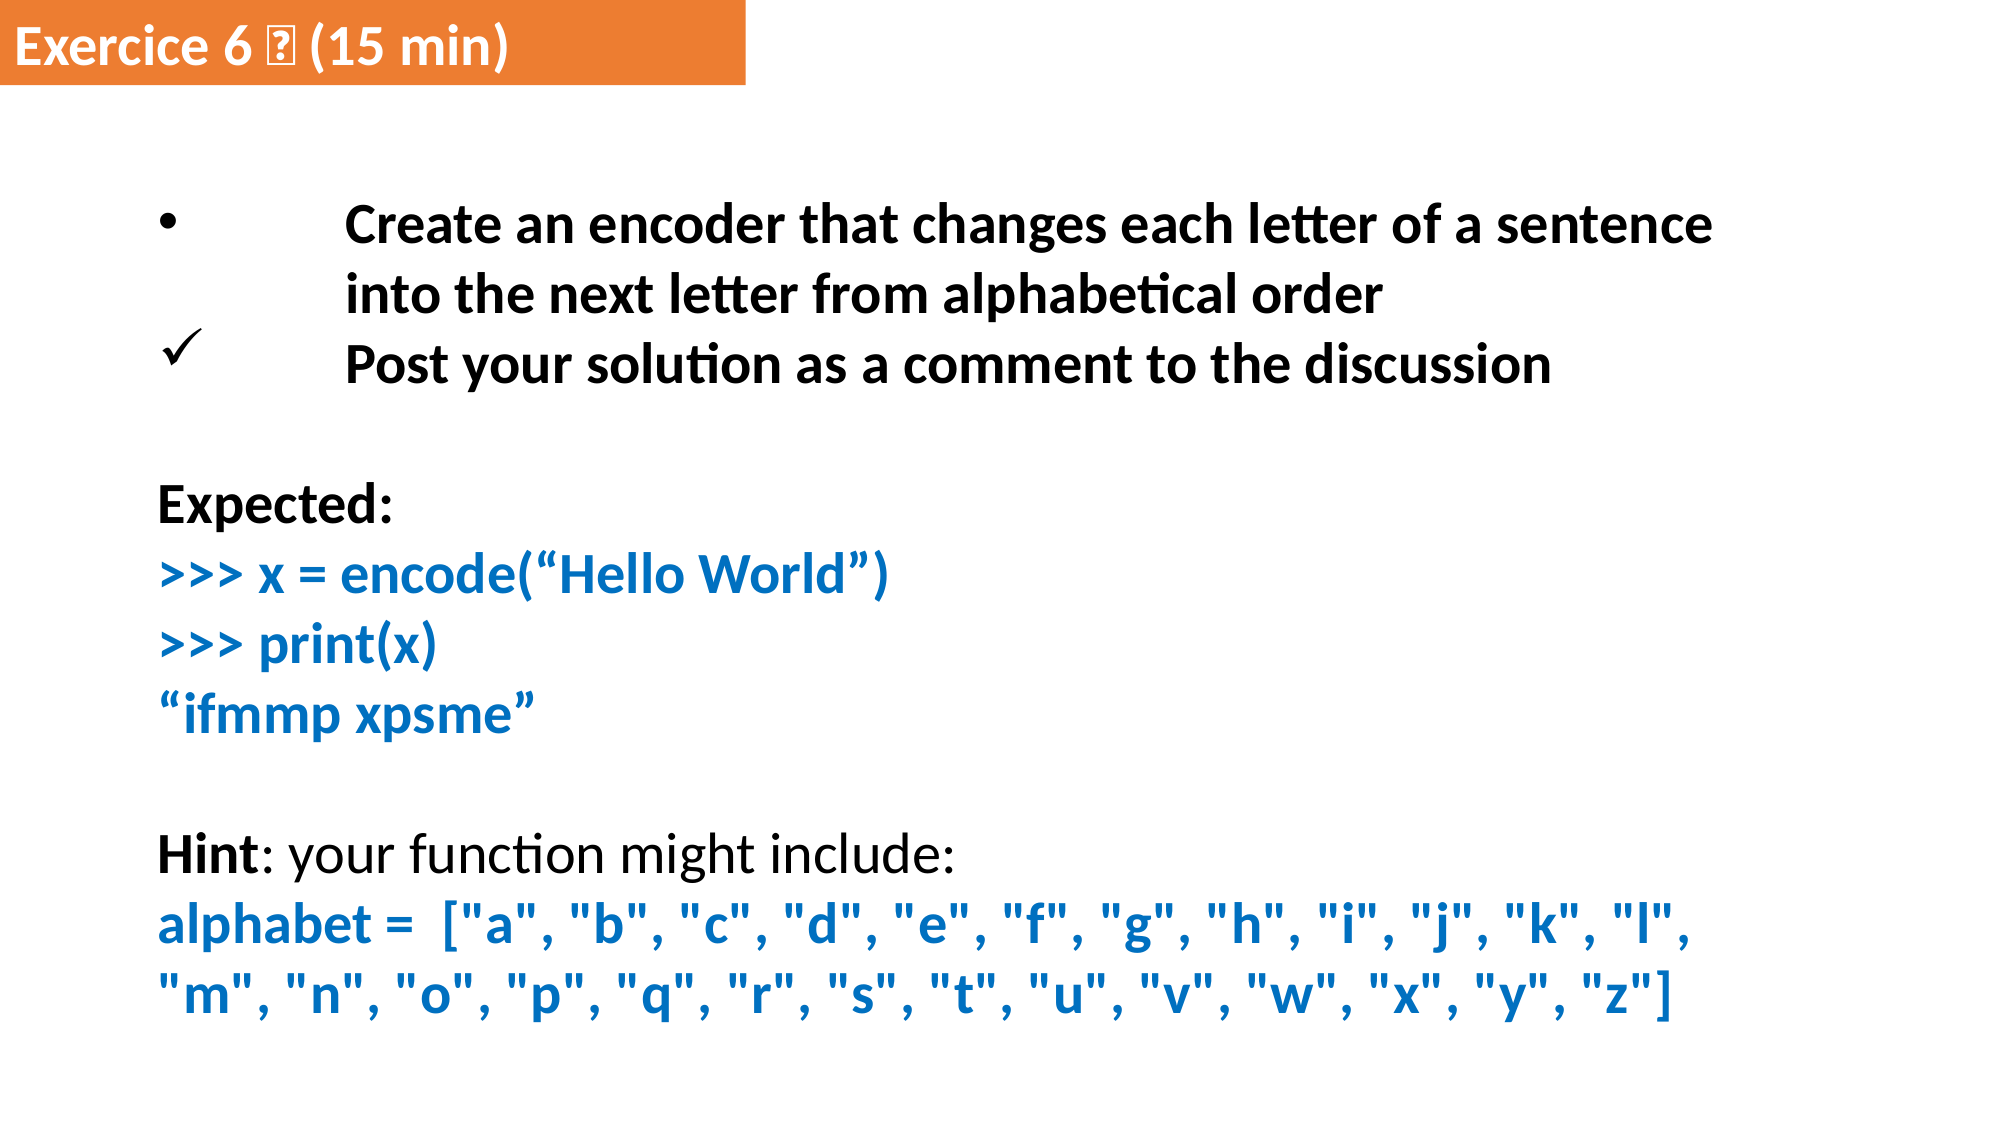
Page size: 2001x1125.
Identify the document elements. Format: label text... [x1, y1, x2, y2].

text_box Exercice 6 💪 (15 min) [0, 0, 746, 86]
text_box Create an encoder that changes each letter of a sentence into the next letter from alphabetical order Post your solution as a comment to the discussion Expected: >>> x = encode(“Hello World”) >>> print(x) “ifmmp xpsme” Hint: your function might include: alphabet = ["a", "b", "c", "d", "e", "f", "g", "h", "i", "j", "k", "l", "m", "n", "o", "p", "q", "r", "s", "t", "u", "v", "w", "x", "y", "z"] [143, 85, 1746, 1125]
